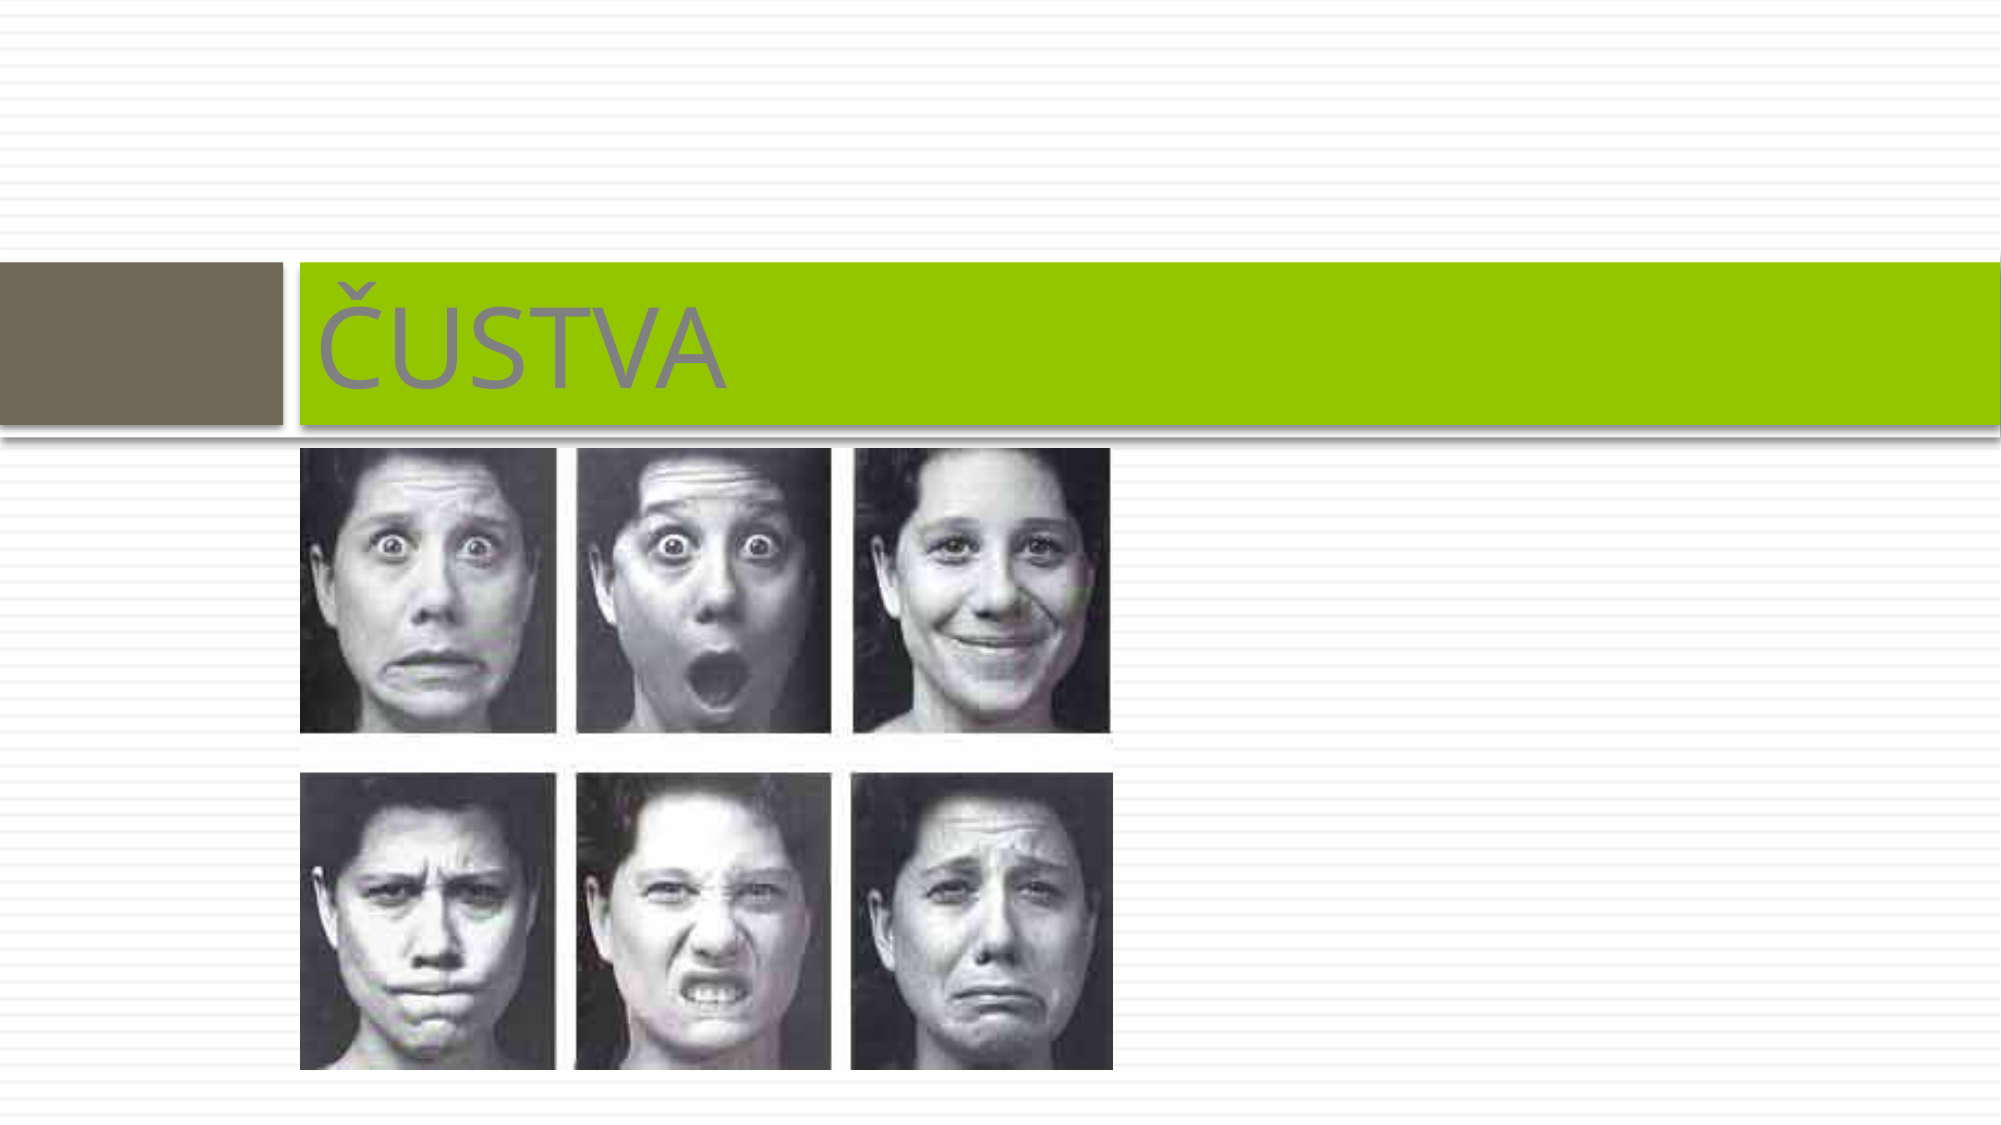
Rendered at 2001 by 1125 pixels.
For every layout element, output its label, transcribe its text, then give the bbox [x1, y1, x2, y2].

picture [299, 448, 1113, 1070]
title ČUSTVA [300, 262, 1967, 425]
